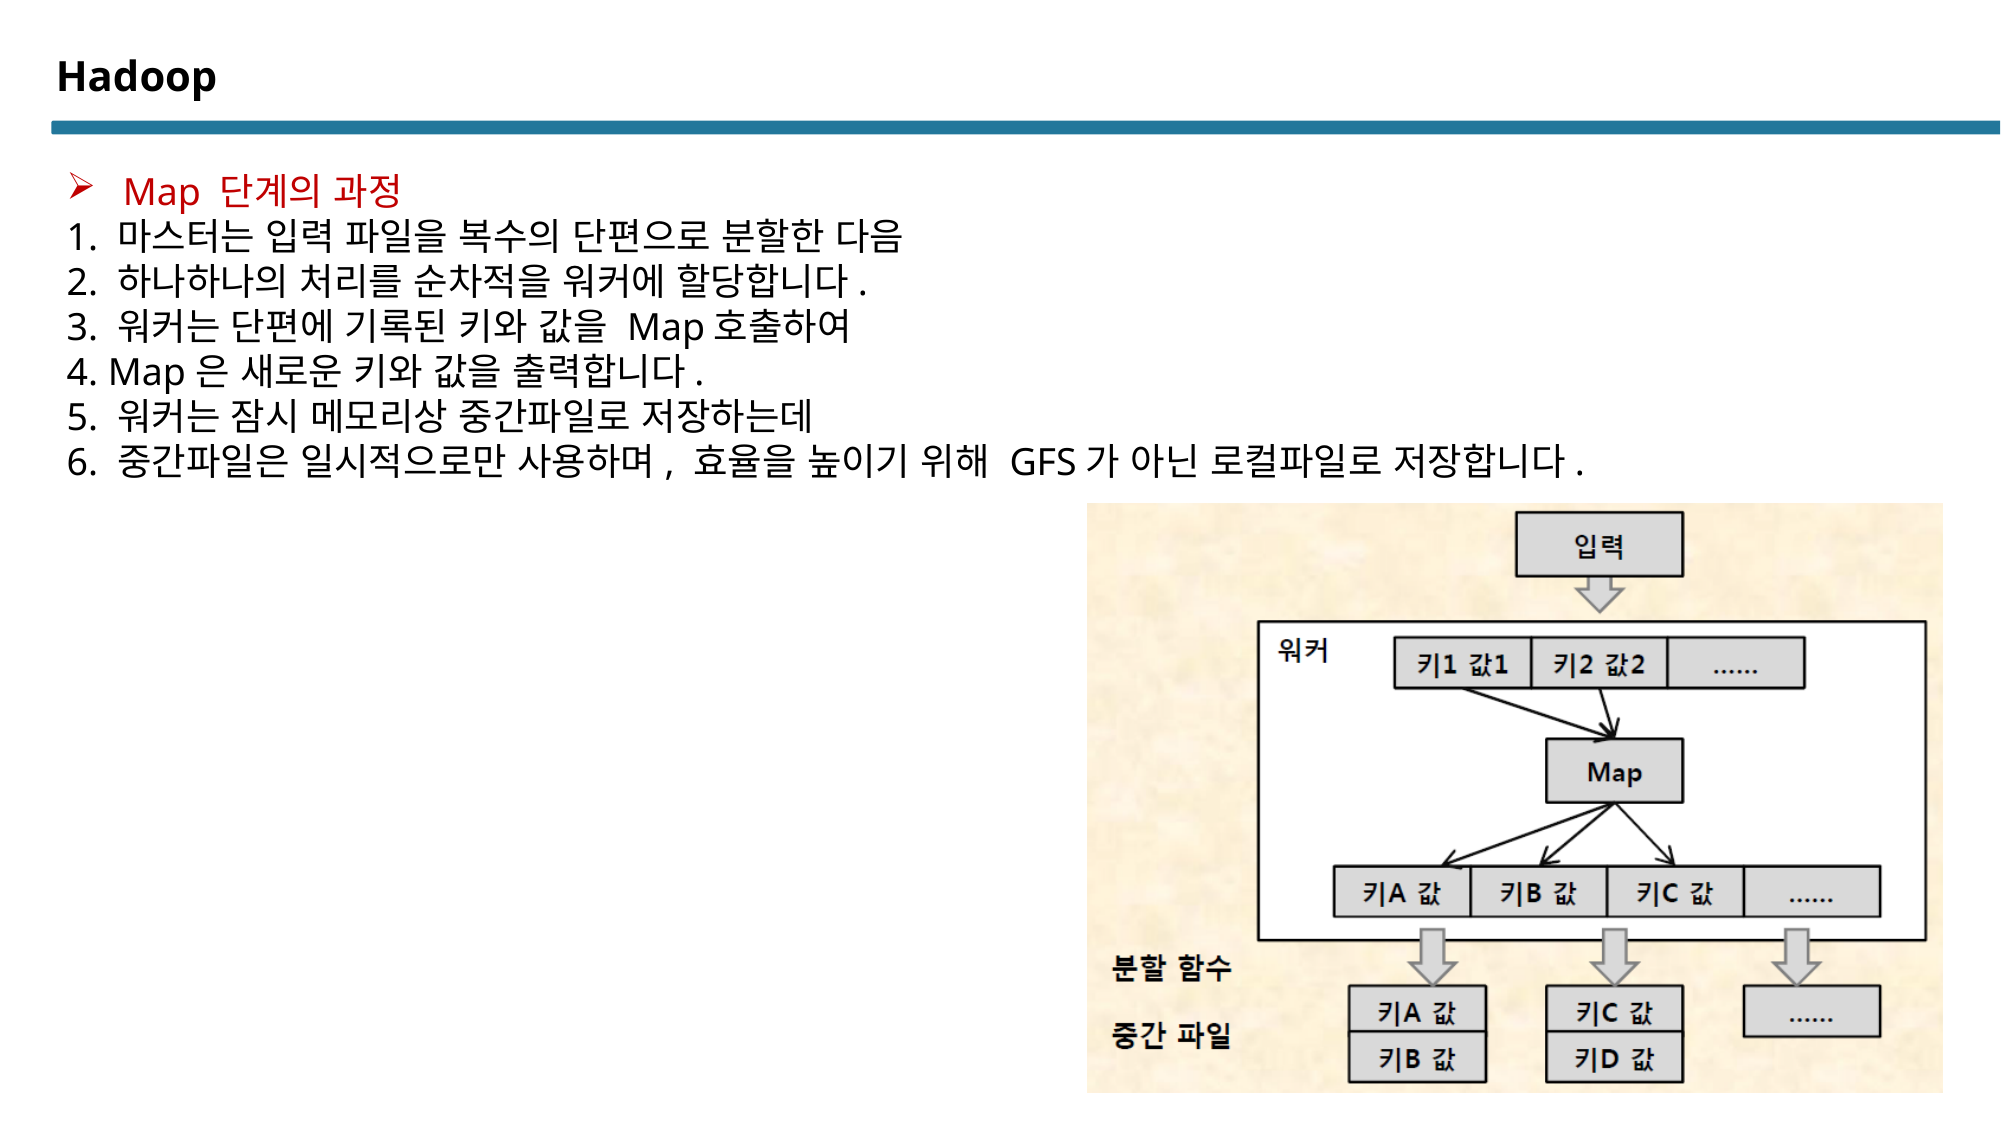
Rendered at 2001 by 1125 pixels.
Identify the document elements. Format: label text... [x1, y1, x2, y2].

text_box Map 단계의 과정 1. 마스터는 입력 파일을 복수의 단편으로 분할한 다음 2. 하나하나의 처리를 순차적을 워커에 할당합니다. 3. 워커는 단편에 기록된 키와 값을 Map호출하여 4. Map은 새로운 키와 값을 출력합니다. 5. 워커는 잠시 메모리상 중간파일로 저장하는데 6. 중간파일은 일시적으로만 사용하며, 효율을 높이기 위해 GFS가 아닌 로컬파일로 저장합니다. [51, 160, 1943, 491]
title Hadoop [40, 47, 1842, 119]
picture [1087, 503, 1943, 1093]
